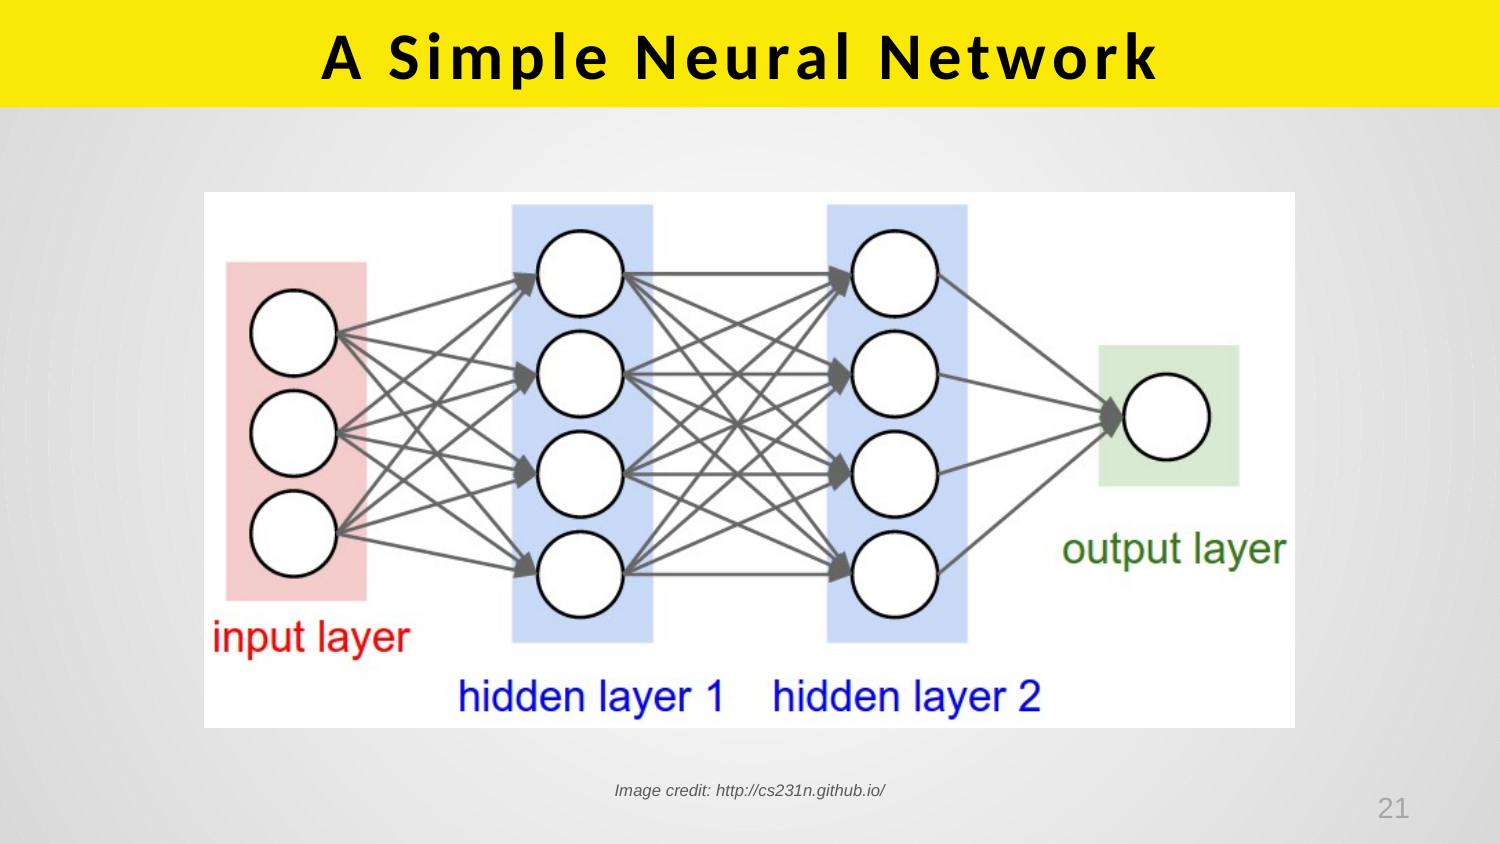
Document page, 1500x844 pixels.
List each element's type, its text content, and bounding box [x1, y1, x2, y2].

text_box Image credit: http://cs231n.github.io/ [599, 772, 901, 808]
text_box 21 [1074, 781, 1425, 827]
text_box A Simple Neural Network [75, 0, 1425, 108]
picture [204, 191, 1296, 728]
